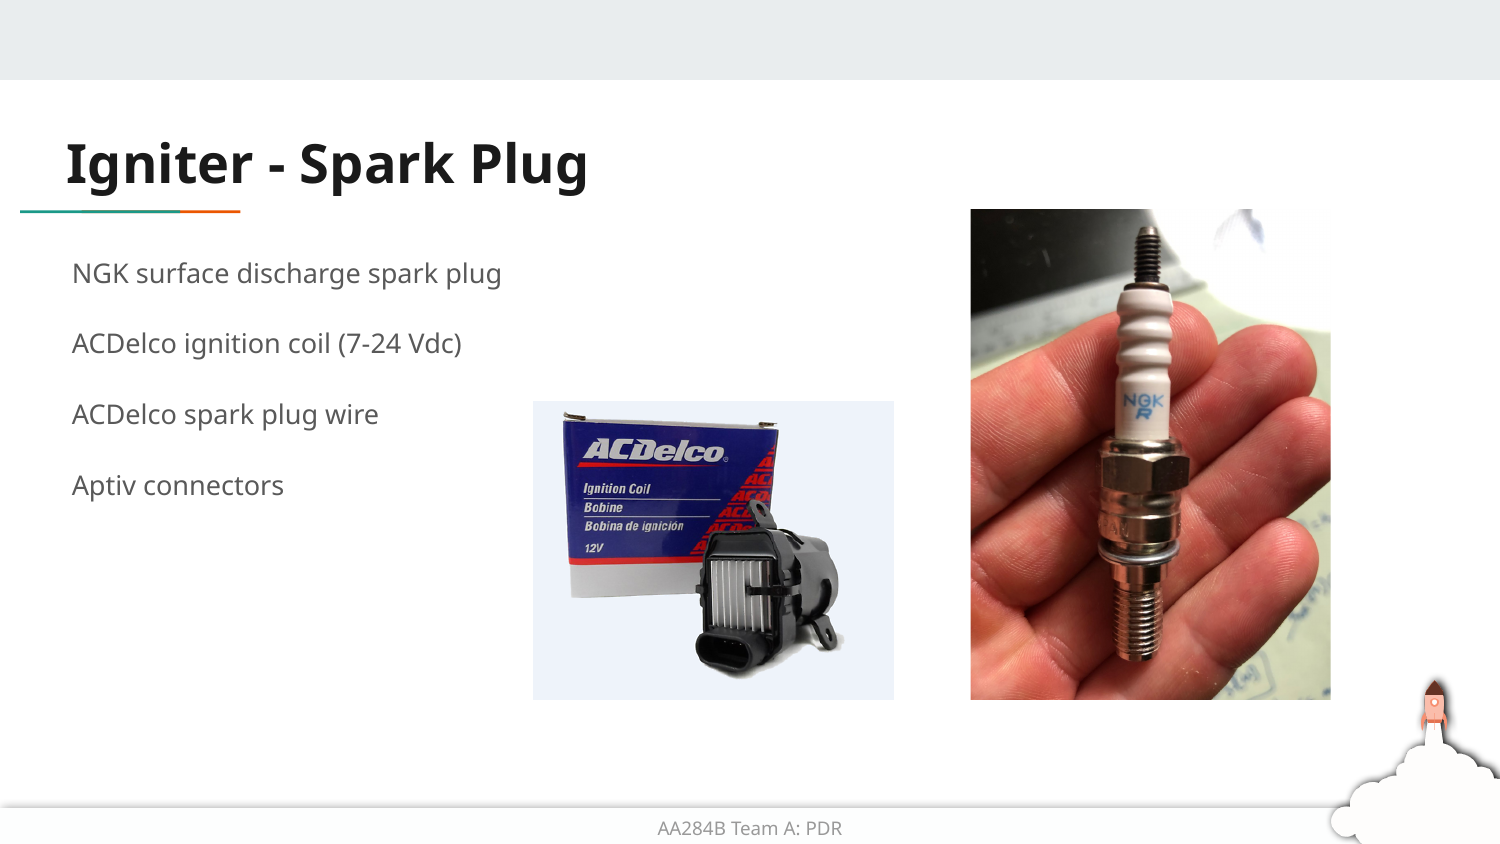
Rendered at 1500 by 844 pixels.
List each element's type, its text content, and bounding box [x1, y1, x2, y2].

title Igniter - Spark Plug [51, 114, 1314, 203]
picture [533, 401, 894, 700]
picture [0, 209, 1500, 844]
list NGK surface discharge spark plug ACDelco ignition coil (7-24 Vdc) ACDelco spark plug wire Aptiv connectors [56, 236, 728, 608]
